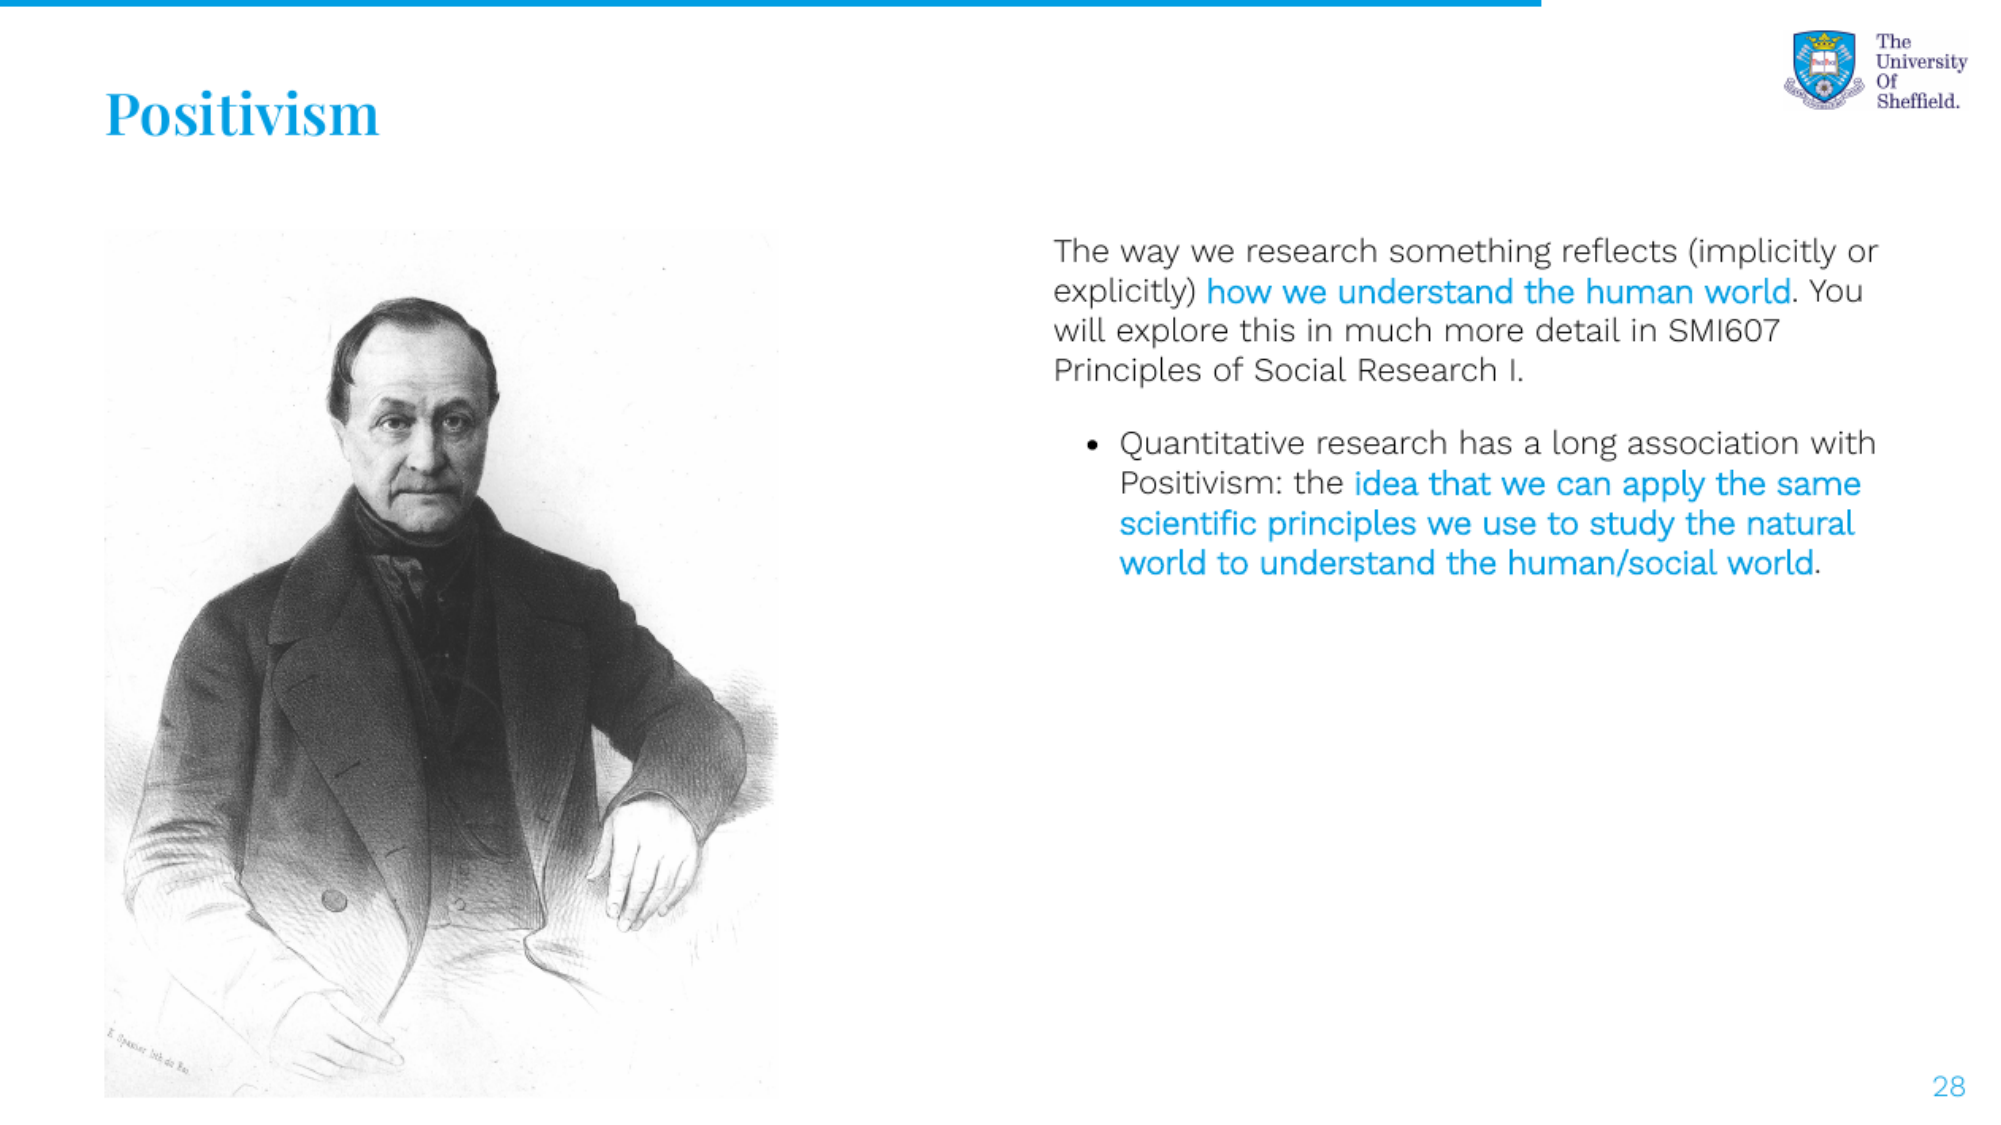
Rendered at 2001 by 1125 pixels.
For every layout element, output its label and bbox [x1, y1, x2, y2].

list [0, 0, 2000, 1125]
